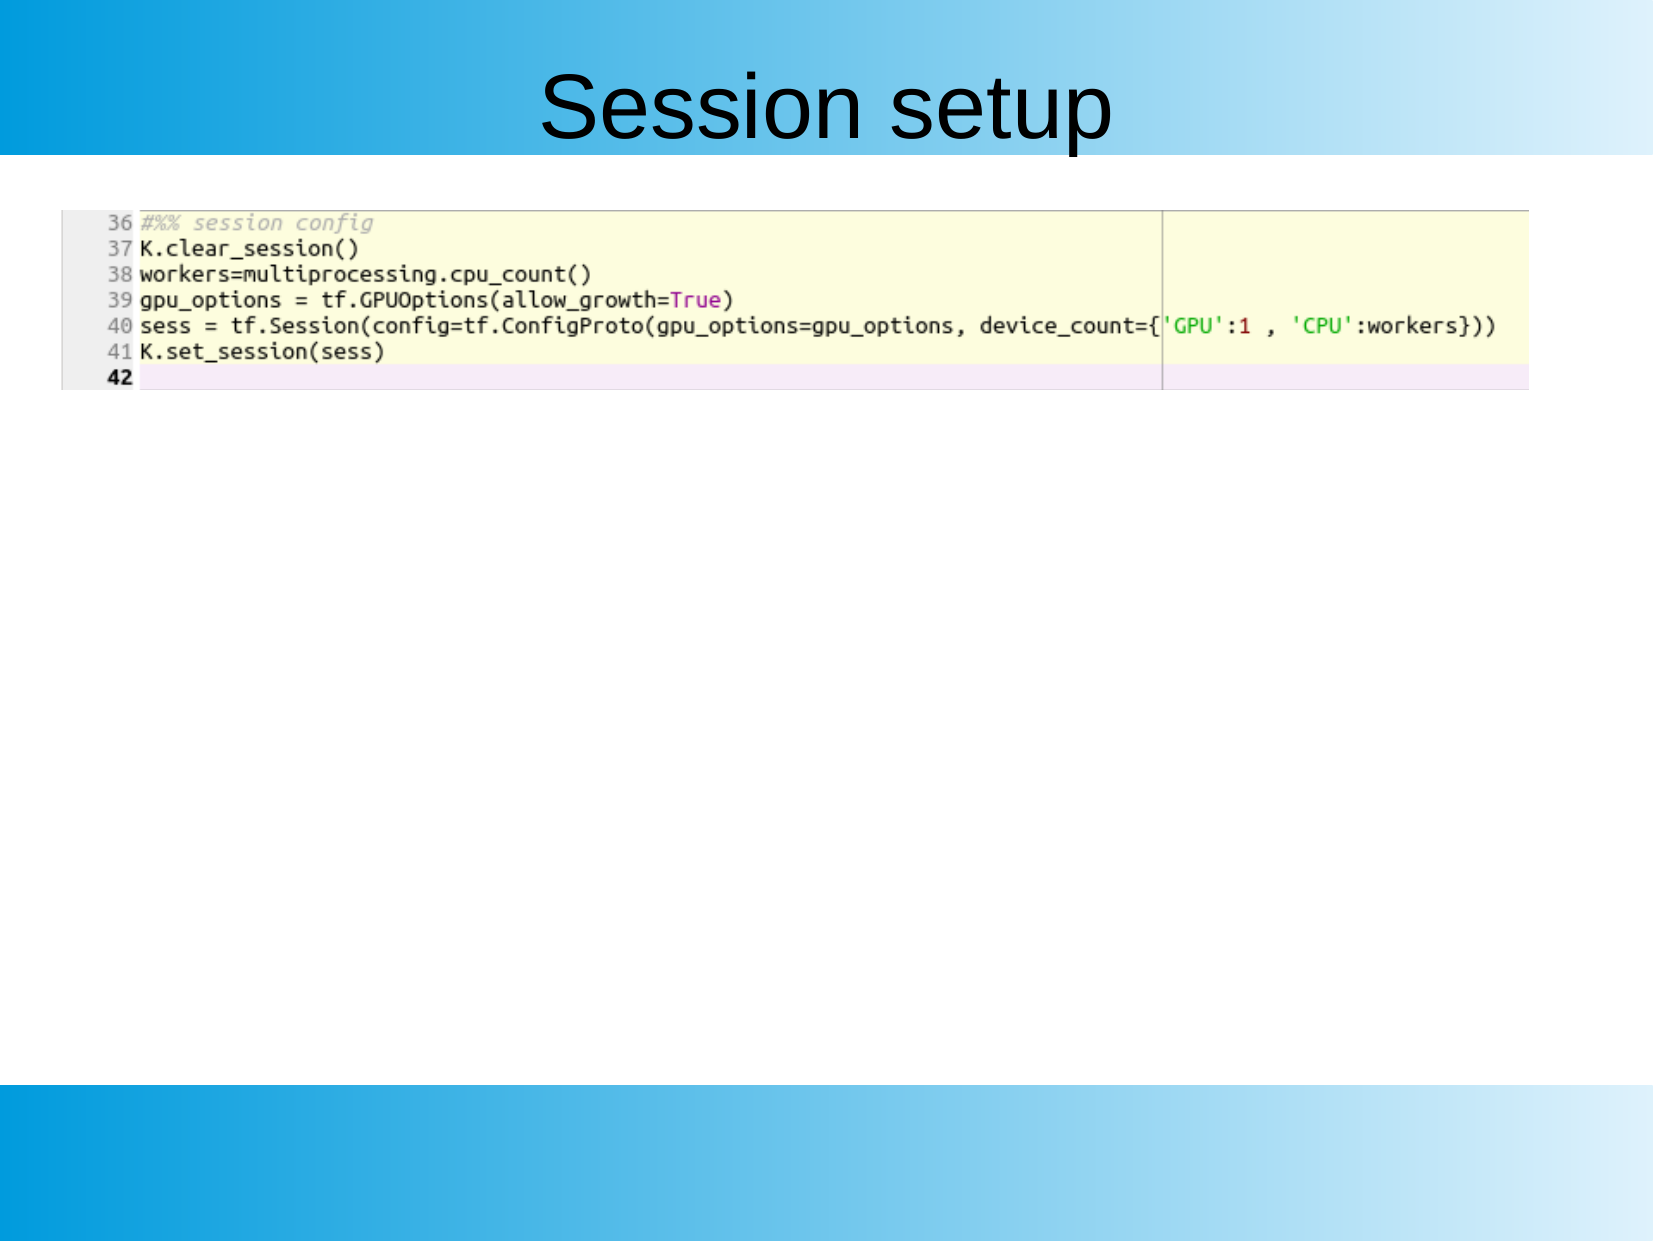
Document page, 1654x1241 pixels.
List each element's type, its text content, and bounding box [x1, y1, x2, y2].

text_box Session setup [699, 46, 955, 150]
picture [61, 209, 1530, 391]
